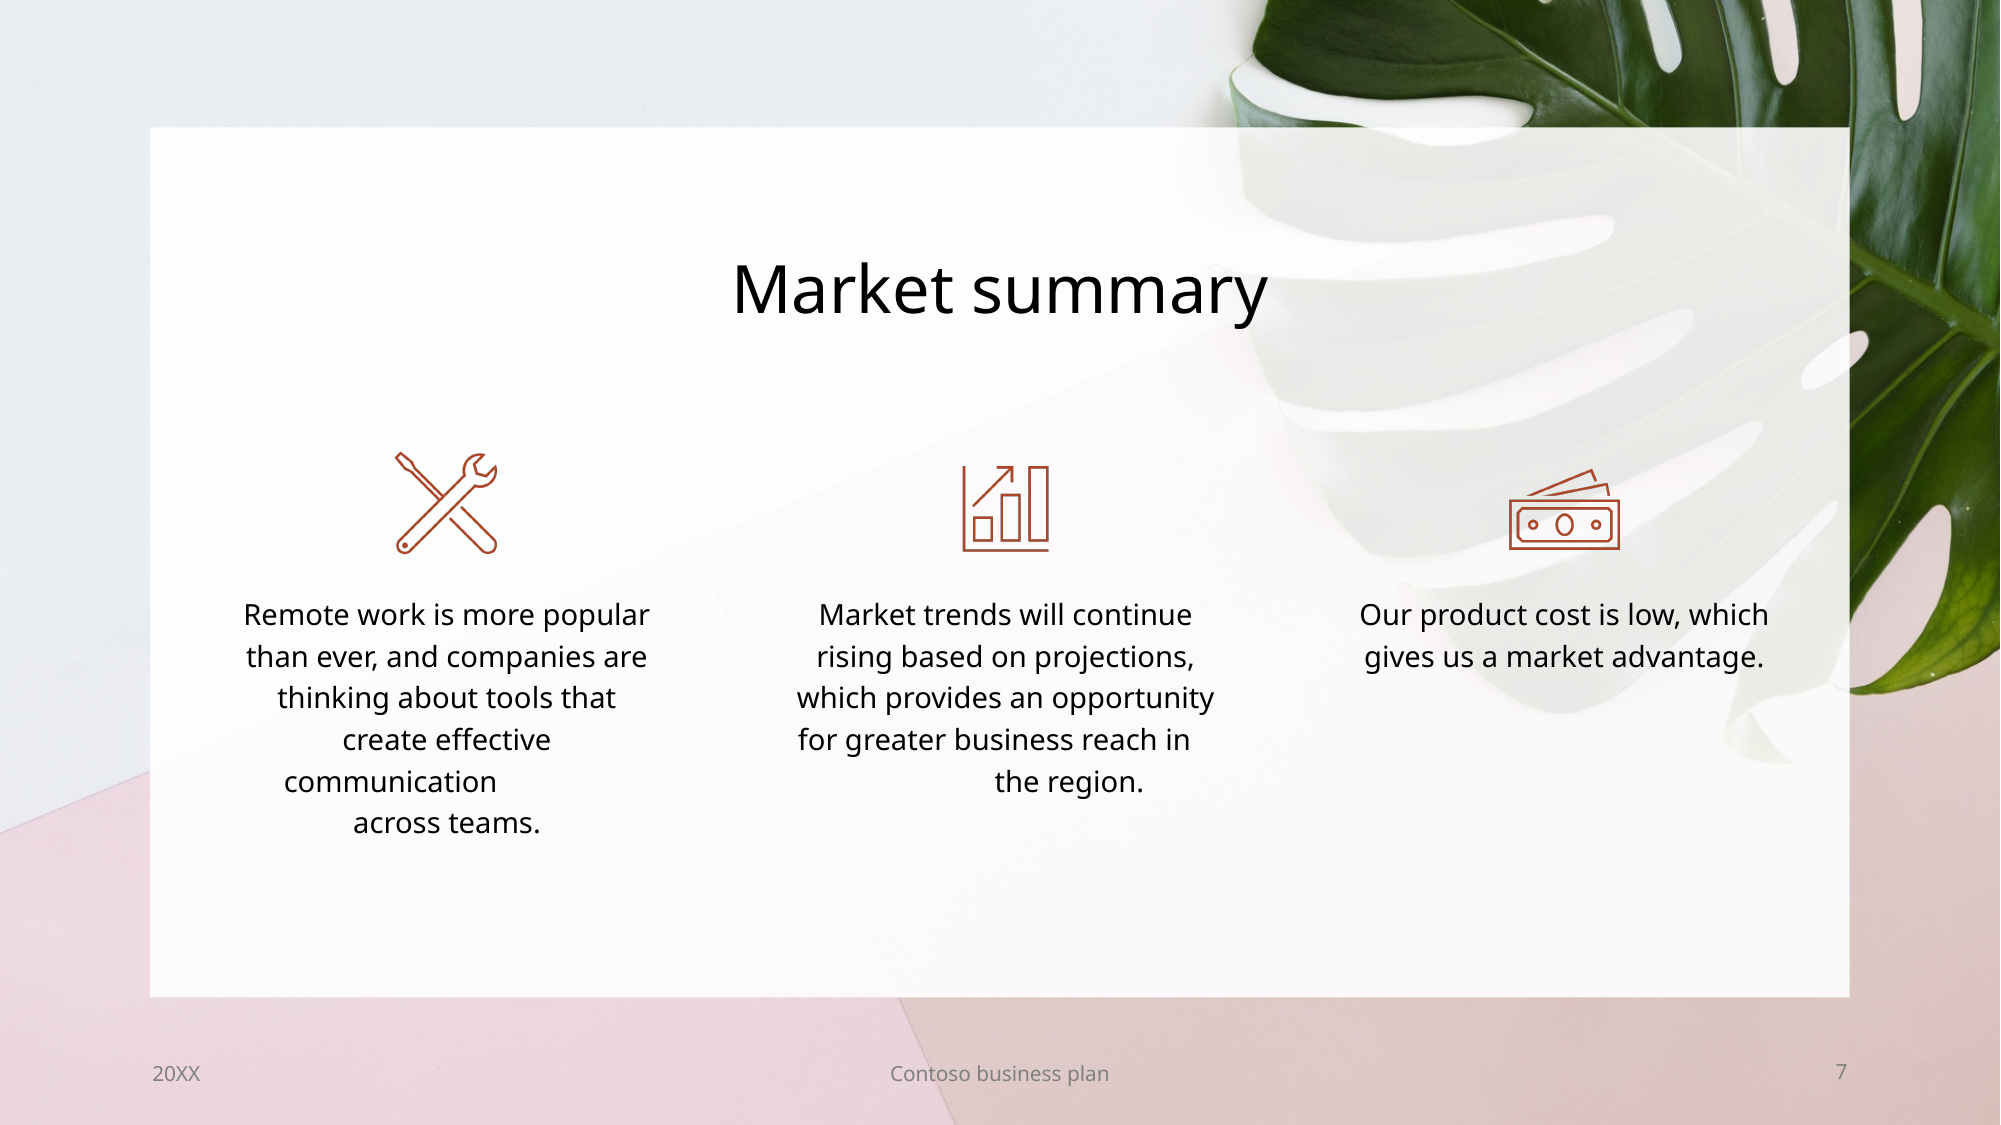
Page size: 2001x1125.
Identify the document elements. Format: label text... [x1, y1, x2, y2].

picture [0, 0, 2000, 1125]
title Market summary [174, 246, 1825, 339]
list Remote work is more popular than ever, and companies are thinking about tools that create effective communication across teams. [221, 582, 672, 958]
list Market trends will continue rising based on projections, which provides an opportunity for greater business reach in the region. [780, 582, 1231, 958]
list Our product cost is low, which gives us a market advantage. [1339, 582, 1790, 958]
footer Contoso business plan [662, 1042, 1338, 1103]
slide_number 7 [1412, 1042, 1863, 1103]
slide_number 20XX [137, 1042, 588, 1103]
